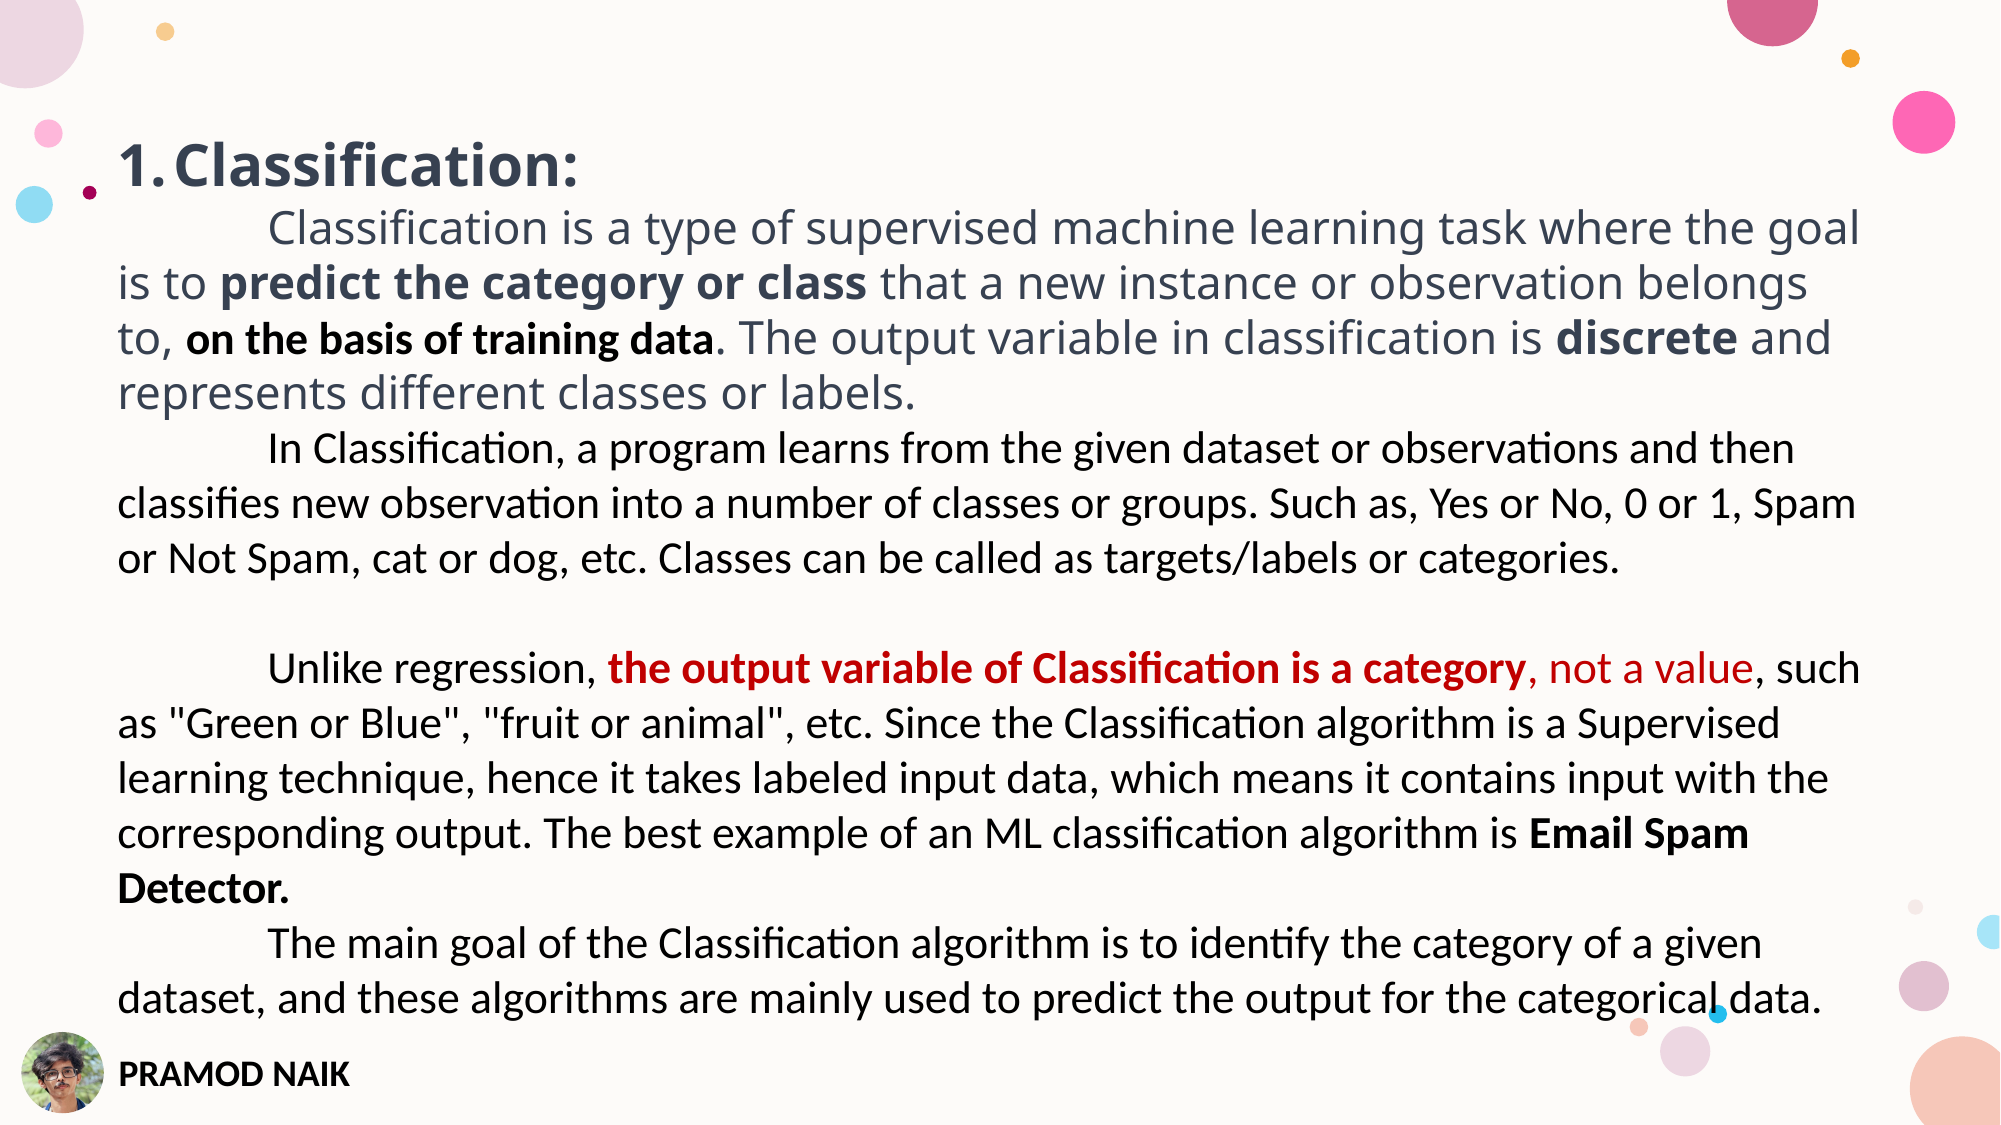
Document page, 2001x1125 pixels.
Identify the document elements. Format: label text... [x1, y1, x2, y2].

text_box Classification: Classification is a type of supervised machine learning task where the goal is to predict the category or class that a new instance or observation belongs to, on the basis of training data. The output variable in classification is discrete and represents different classes or labels. In Classification, a program learns from the given dataset or observations and then classifies new observation into a number of classes or groups. Such as, Yes or No, 0 or 1, Spam or Not Spam, cat or dog, etc. Classes can be called as targets/labels or categories. Unlike regression, the output variable of Classification is a category, not a value, such as "Green or Blue", "fruit or animal", etc. Since the Classification algorithm is a Supervised learning technique, hence it takes labeled input data, which means it contains input with the corresponding output. The best example of an ML classification algorithm is Email Spam Detector. The main goal of the Classification algorithm is to identify the category of a given dataset, and these algorithms are mainly used to predict the output for the categorical data. [102, 120, 1883, 1086]
picture [21, 1031, 102, 1114]
